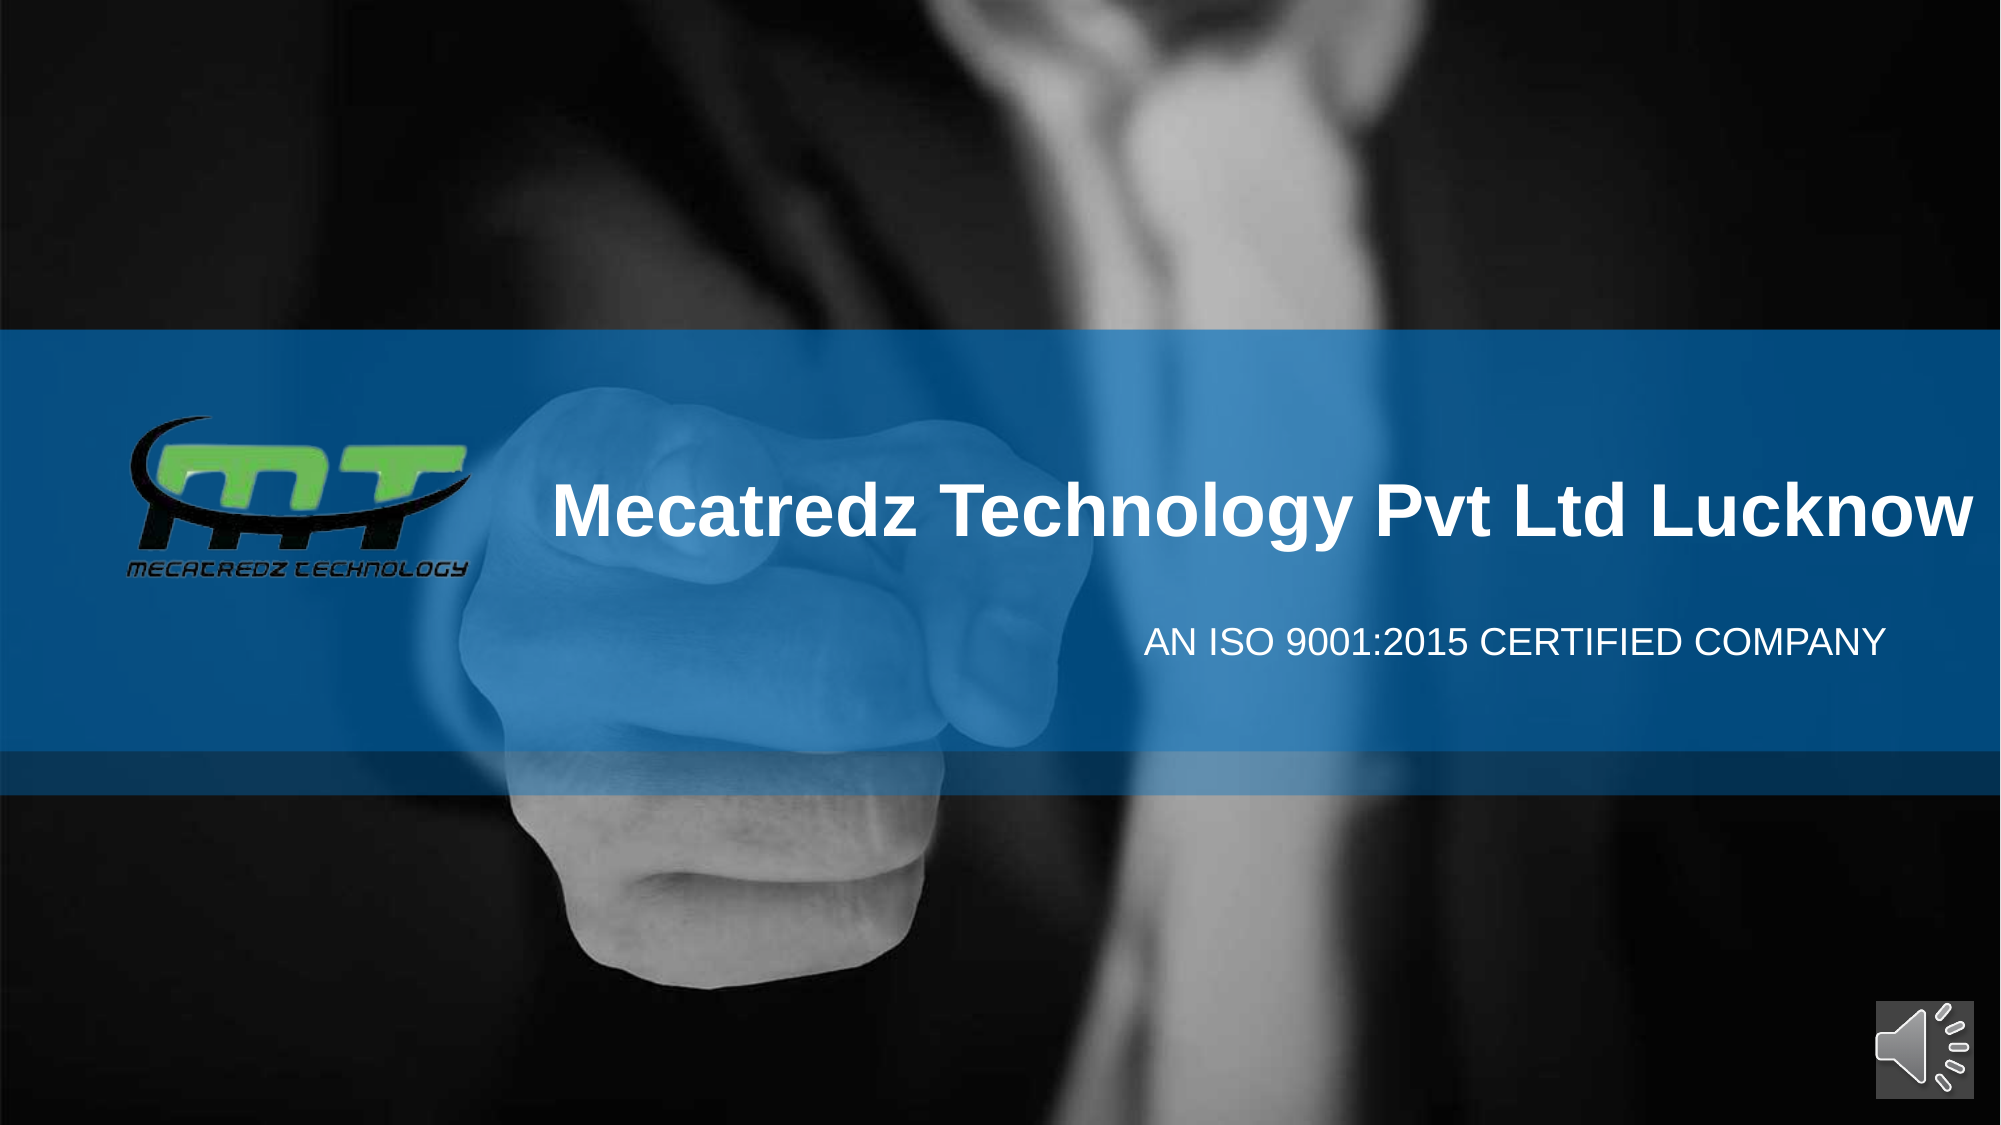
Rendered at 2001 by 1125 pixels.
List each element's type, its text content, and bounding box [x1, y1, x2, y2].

text_box [0, 329, 2000, 753]
text_box Mecatredz Technology Pvt Ltd Lucknow [537, 454, 2000, 560]
text_box AN ISO 9001:2015 CERTIFIED COMPANY [1128, 609, 1944, 671]
picture [0, 0, 2001, 1125]
text_box [0, 753, 2000, 796]
